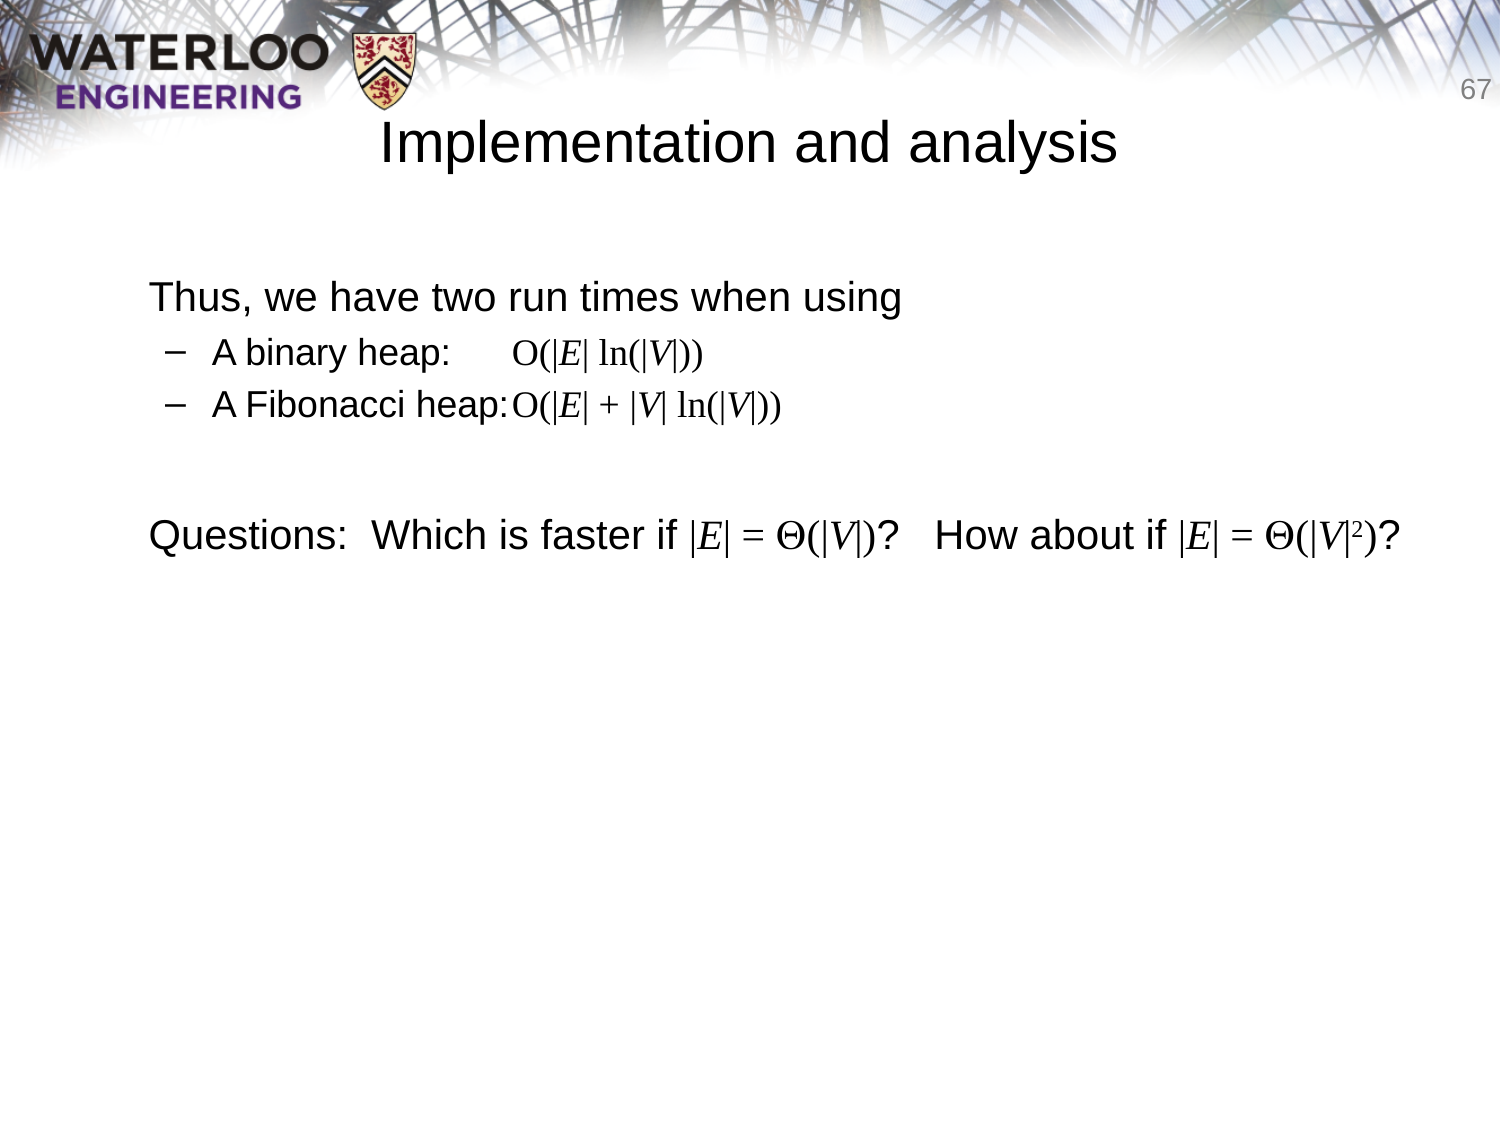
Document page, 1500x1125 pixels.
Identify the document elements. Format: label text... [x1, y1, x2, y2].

list Thus, we have two run times when using A binary heap: O(|E| ln(|V|)) A Fibonacci heap: O(|E| + |V| ln(|V|)) Questions: Which is faster if |E| = Q(|V|)? How about if |E| = Q(|V|2)? [74, 262, 1426, 1006]
picture [0, 0, 1500, 1125]
title Implementation and analysis [74, 44, 1426, 233]
